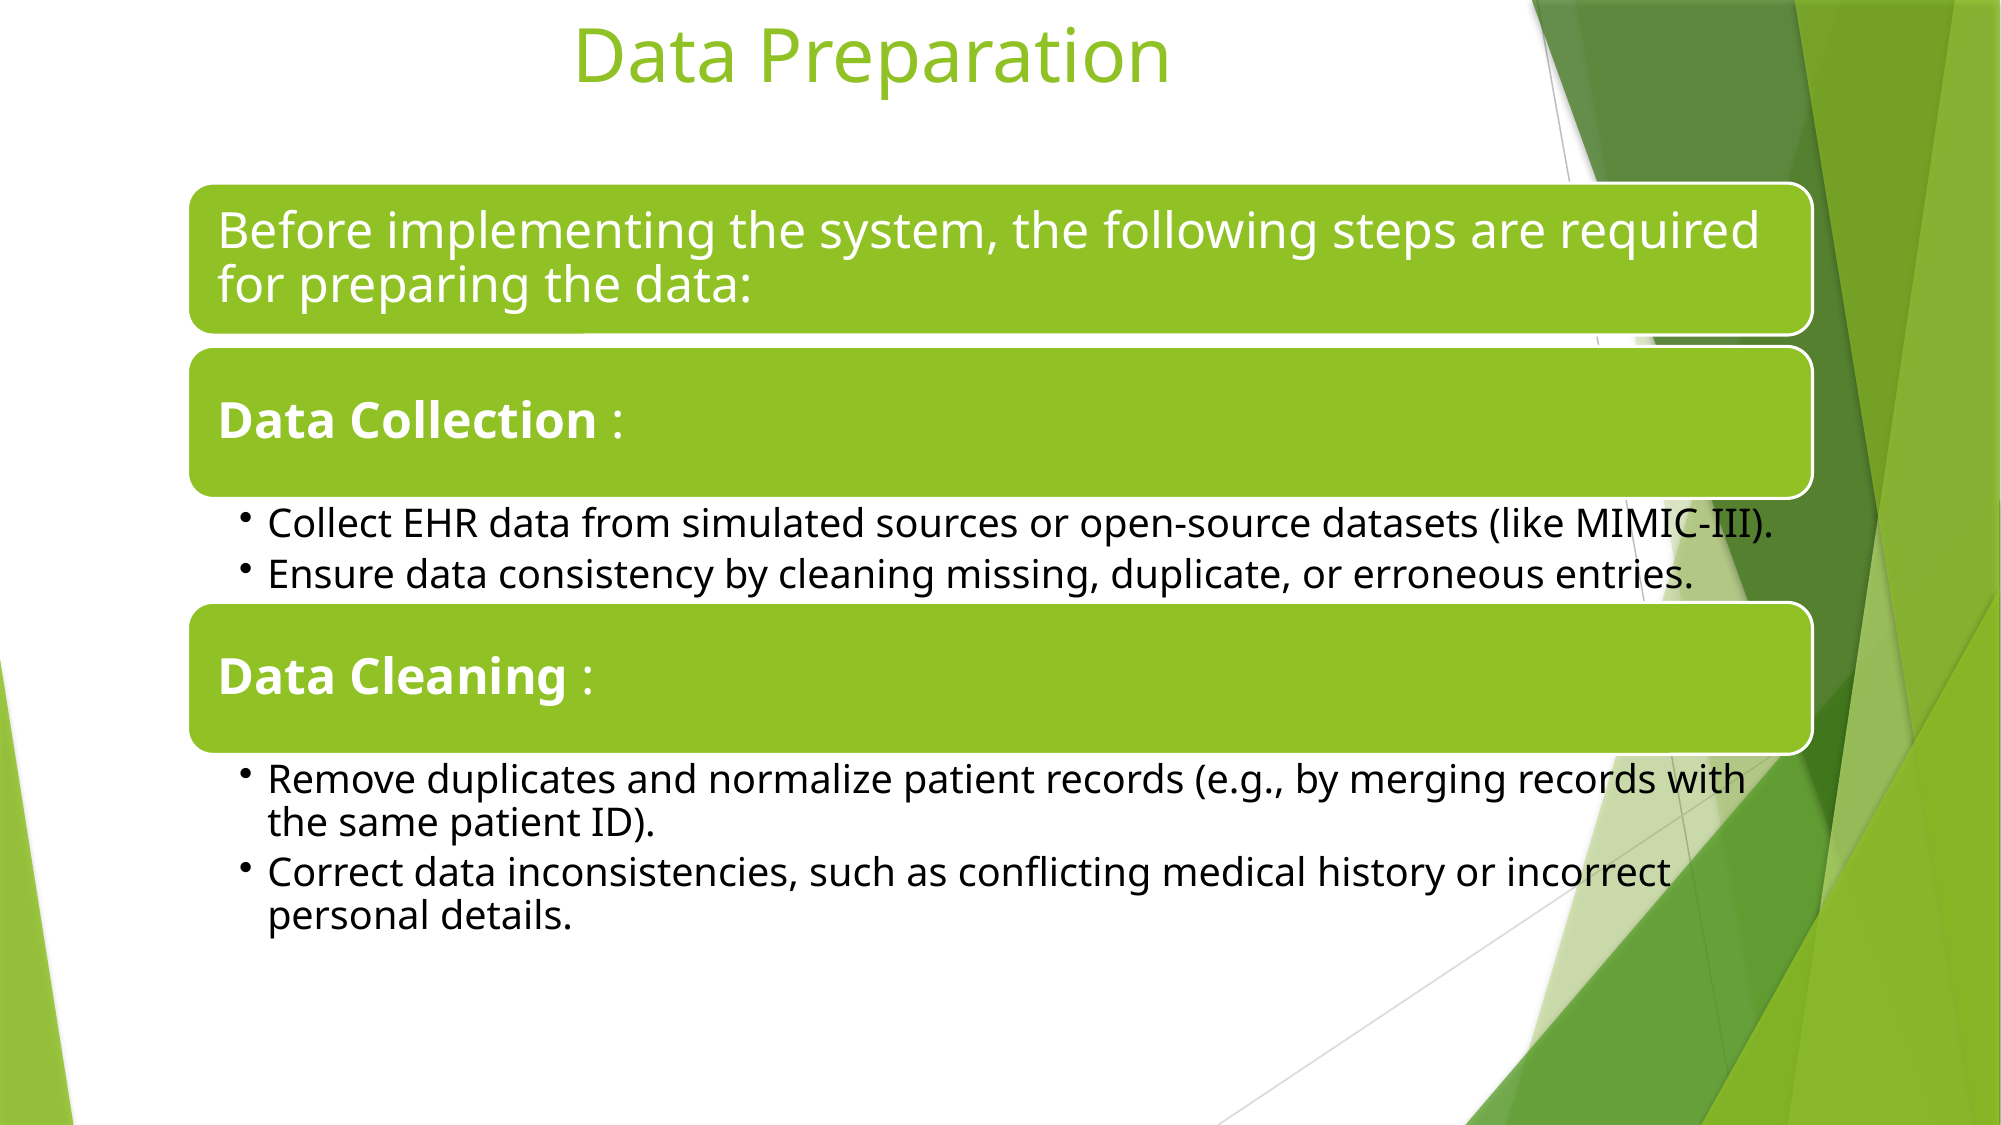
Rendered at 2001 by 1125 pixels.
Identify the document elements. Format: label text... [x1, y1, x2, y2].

title Data Preparation [187, 0, 1813, 156]
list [186, 156, 1813, 969]
